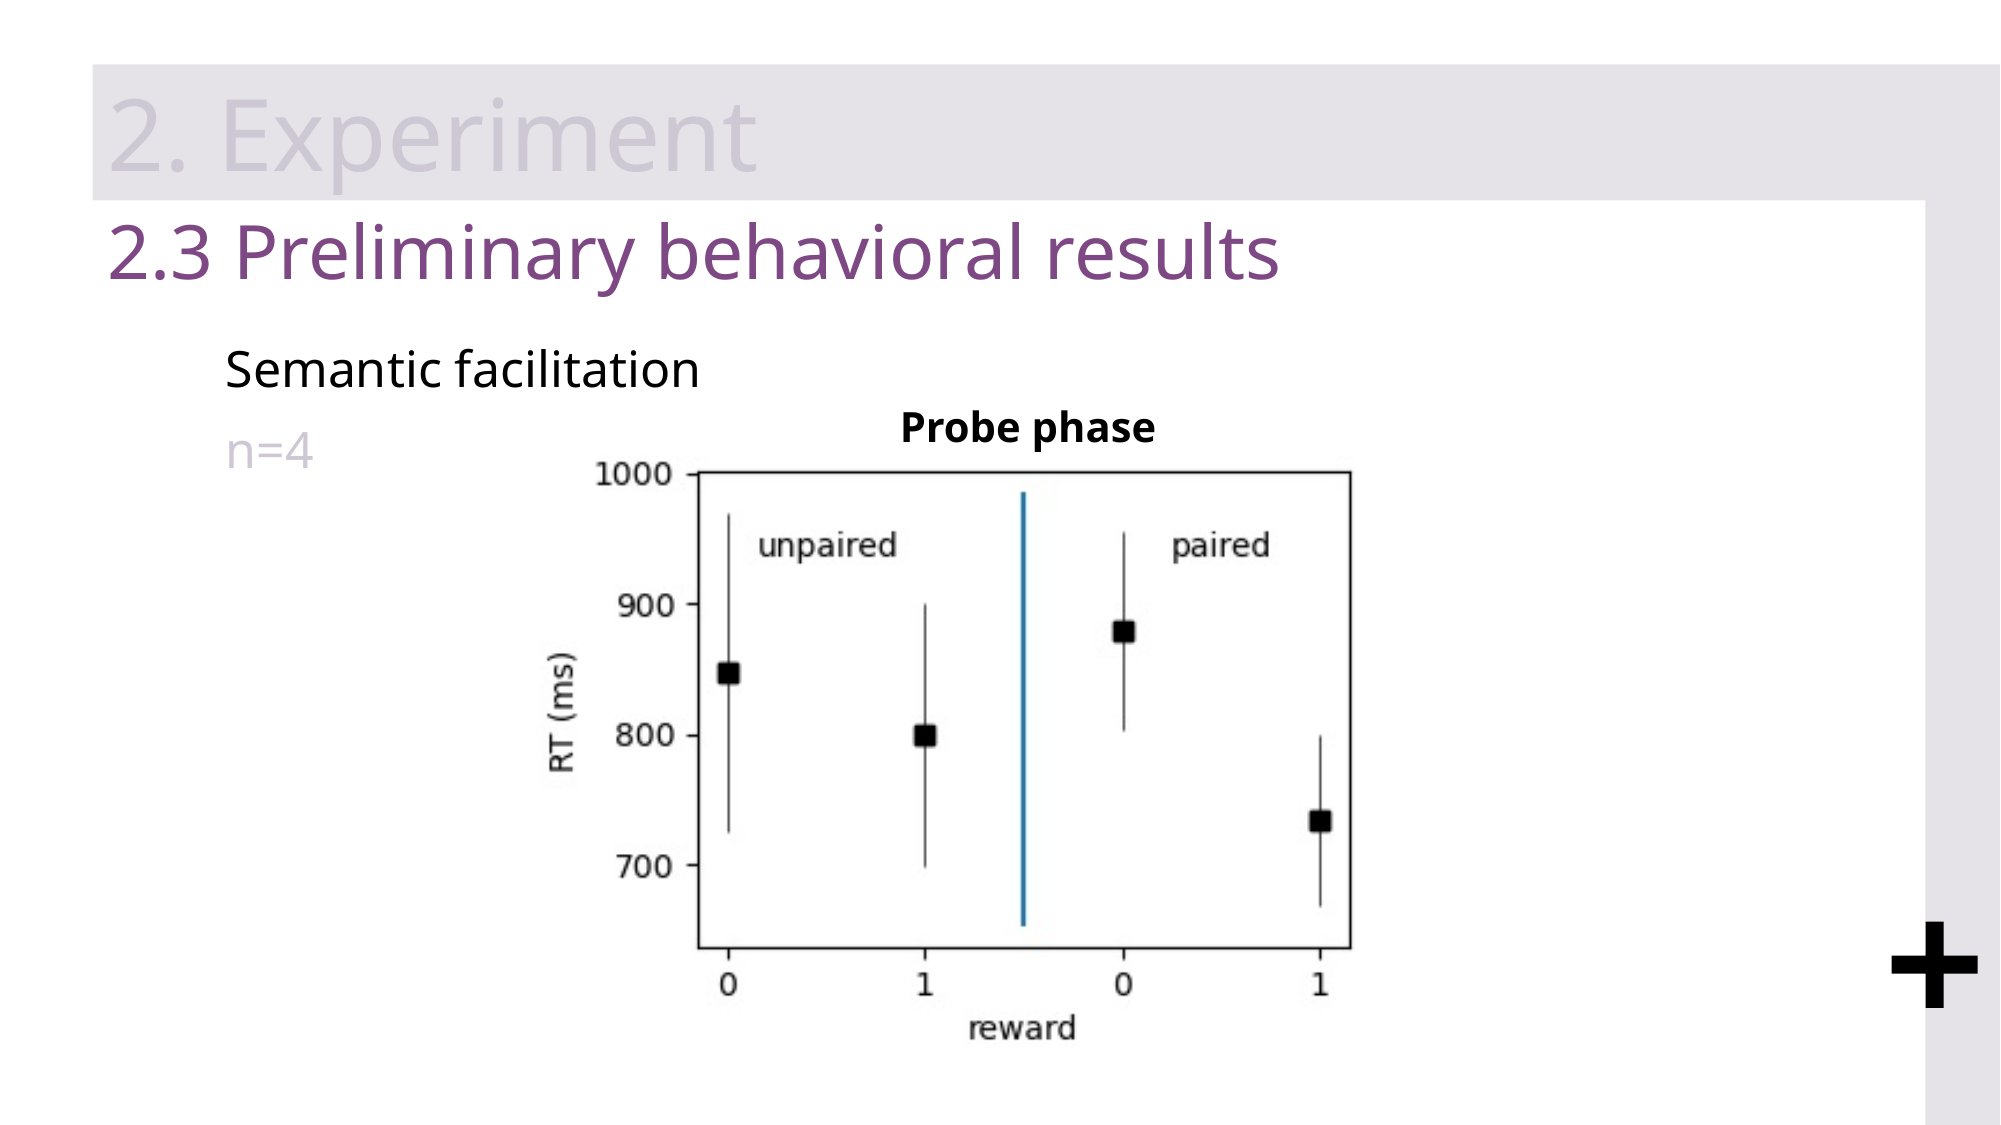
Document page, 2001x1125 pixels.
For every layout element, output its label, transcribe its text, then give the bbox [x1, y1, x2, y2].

text_box Probe phase [804, 393, 1252, 455]
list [517, 455, 1379, 1054]
text_box Semantic facilitation n=4 [210, 330, 986, 493]
text_box 2. Experiment [92, 64, 2000, 201]
text_box 2.3 Preliminary behavioral results [92, 197, 1449, 323]
